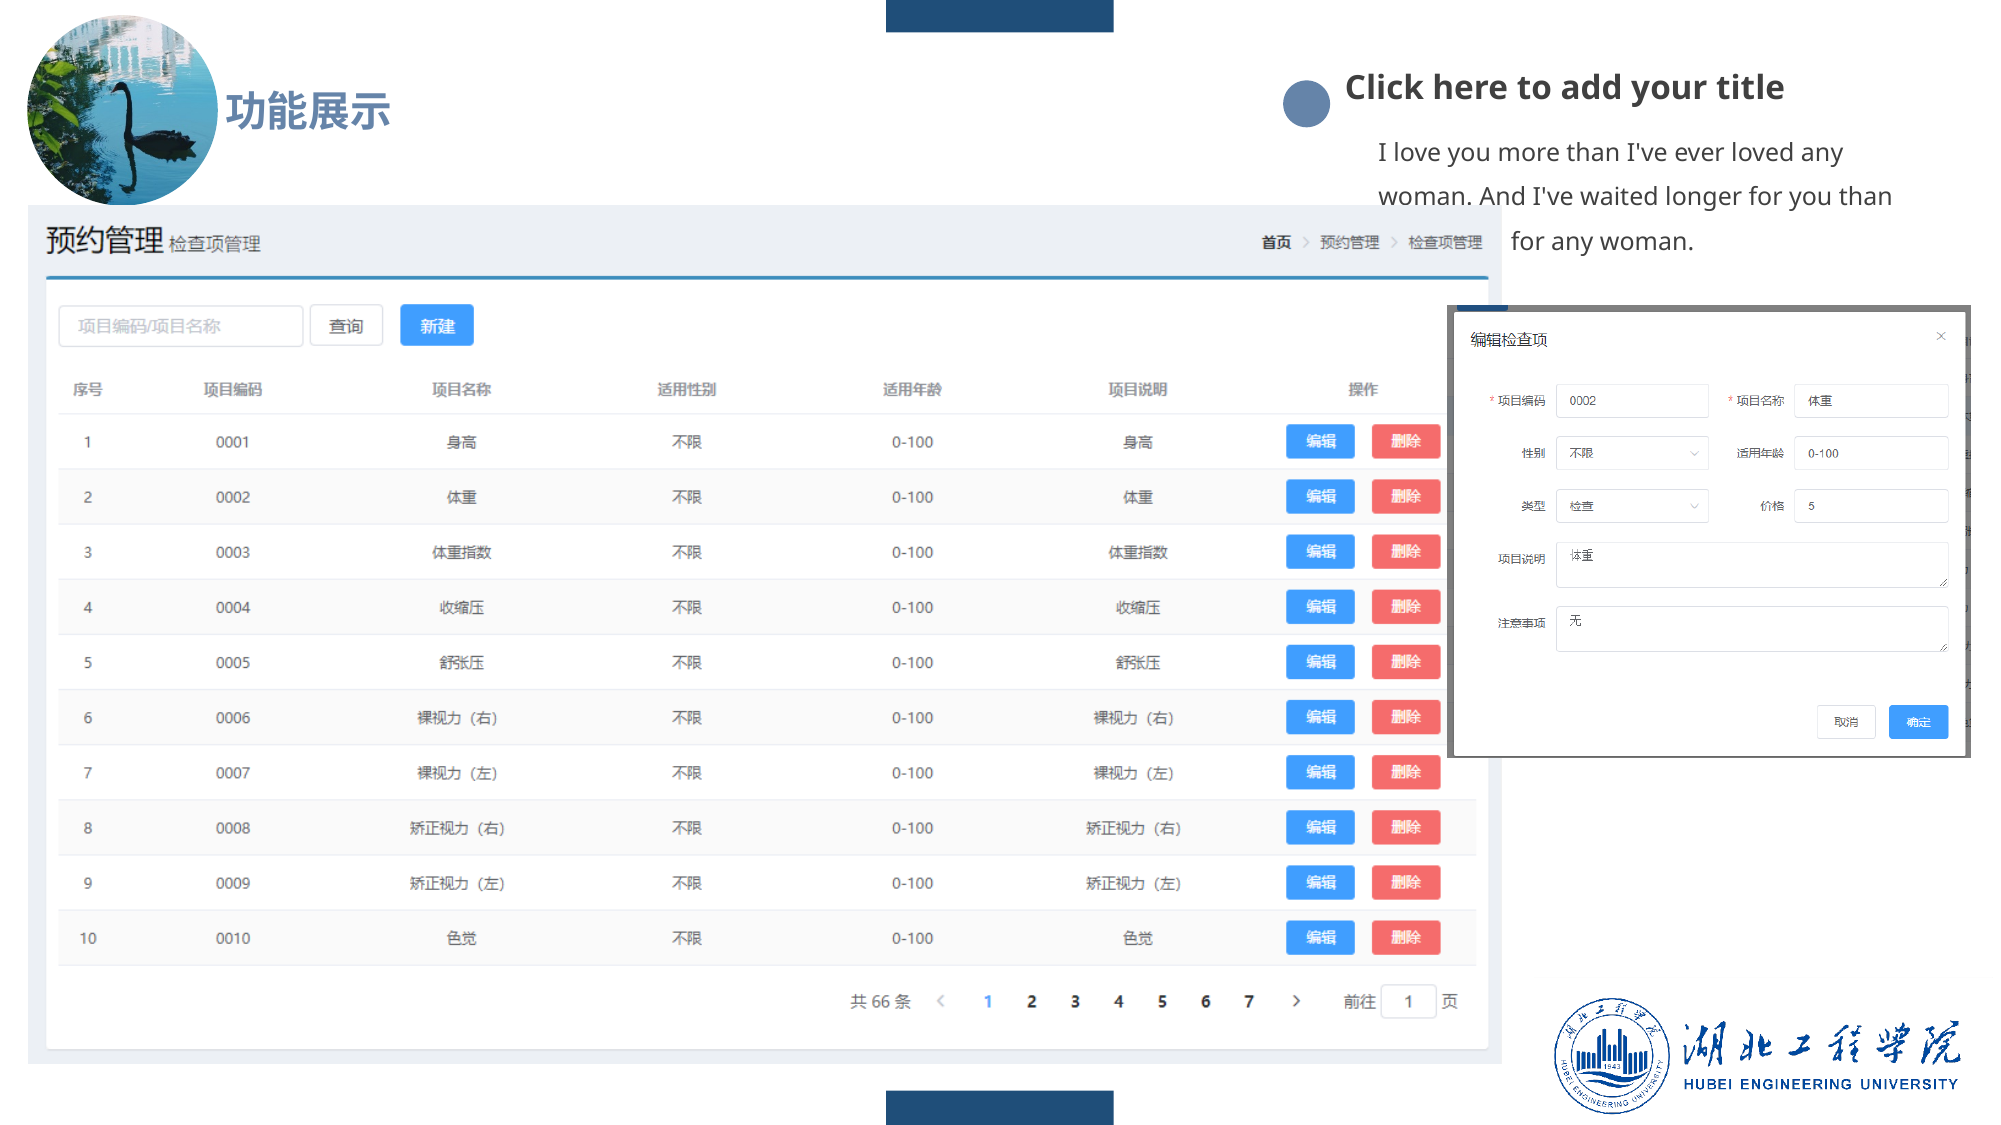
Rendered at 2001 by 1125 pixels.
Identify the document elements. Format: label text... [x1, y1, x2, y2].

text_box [1283, 59, 1930, 261]
text_box [885, 0, 1115, 33]
text_box [885, 1090, 1115, 1125]
text_box 功能展示 [218, 77, 450, 143]
picture [27, 15, 2000, 1125]
